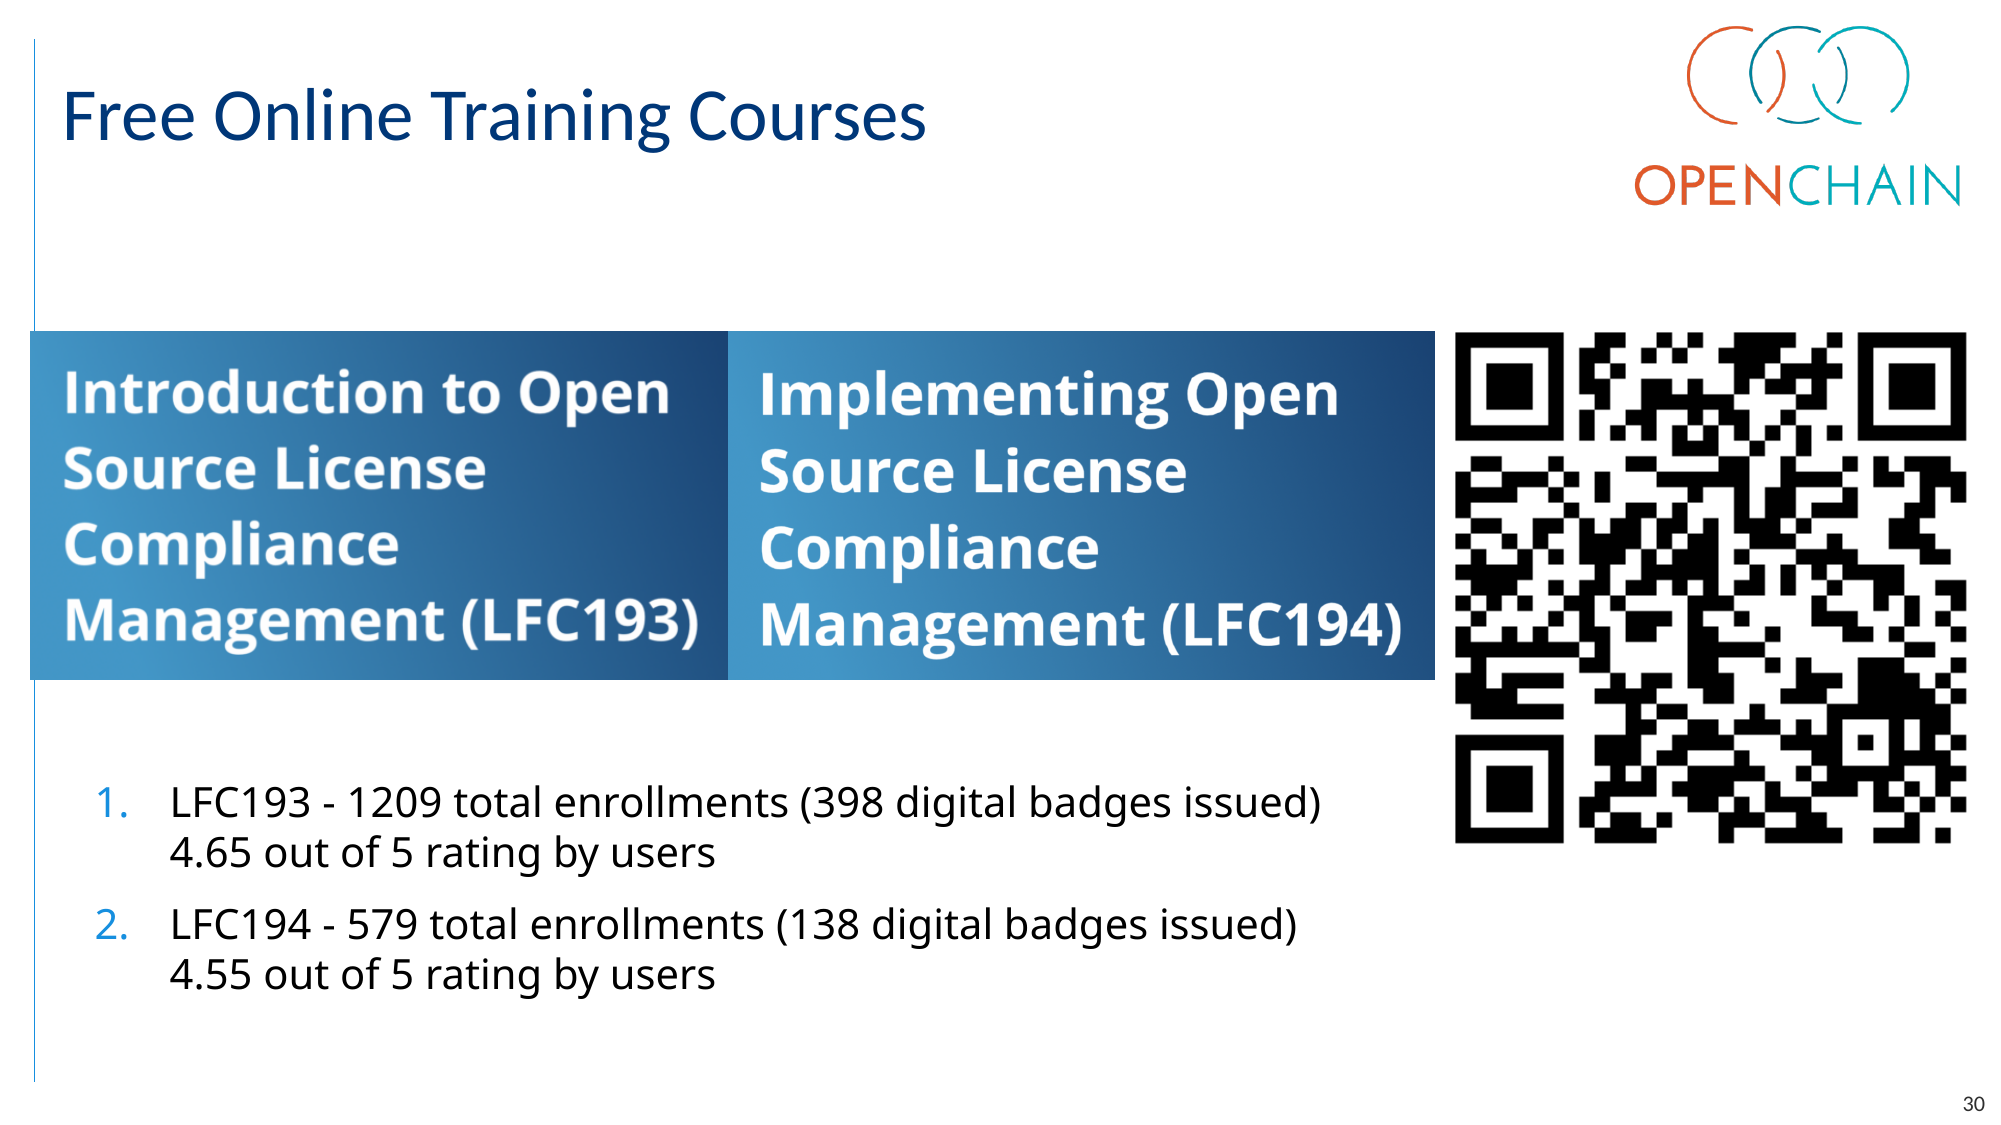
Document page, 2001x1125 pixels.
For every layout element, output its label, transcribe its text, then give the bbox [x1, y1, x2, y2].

title Free Online Training Courses [51, 39, 1689, 193]
picture [1453, 331, 1970, 847]
picture [1628, 19, 1966, 213]
slide_number 30 [1939, 1080, 2000, 1125]
picture [29, 331, 1436, 680]
list LFC193 - 1209 total enrollments (398 digital badges issued) 4.65 out of 5 rating by users LFC194 - 579 total enrollments (138 digital badges issued) 4.55 out of 5 rating by users [54, 760, 1522, 1086]
